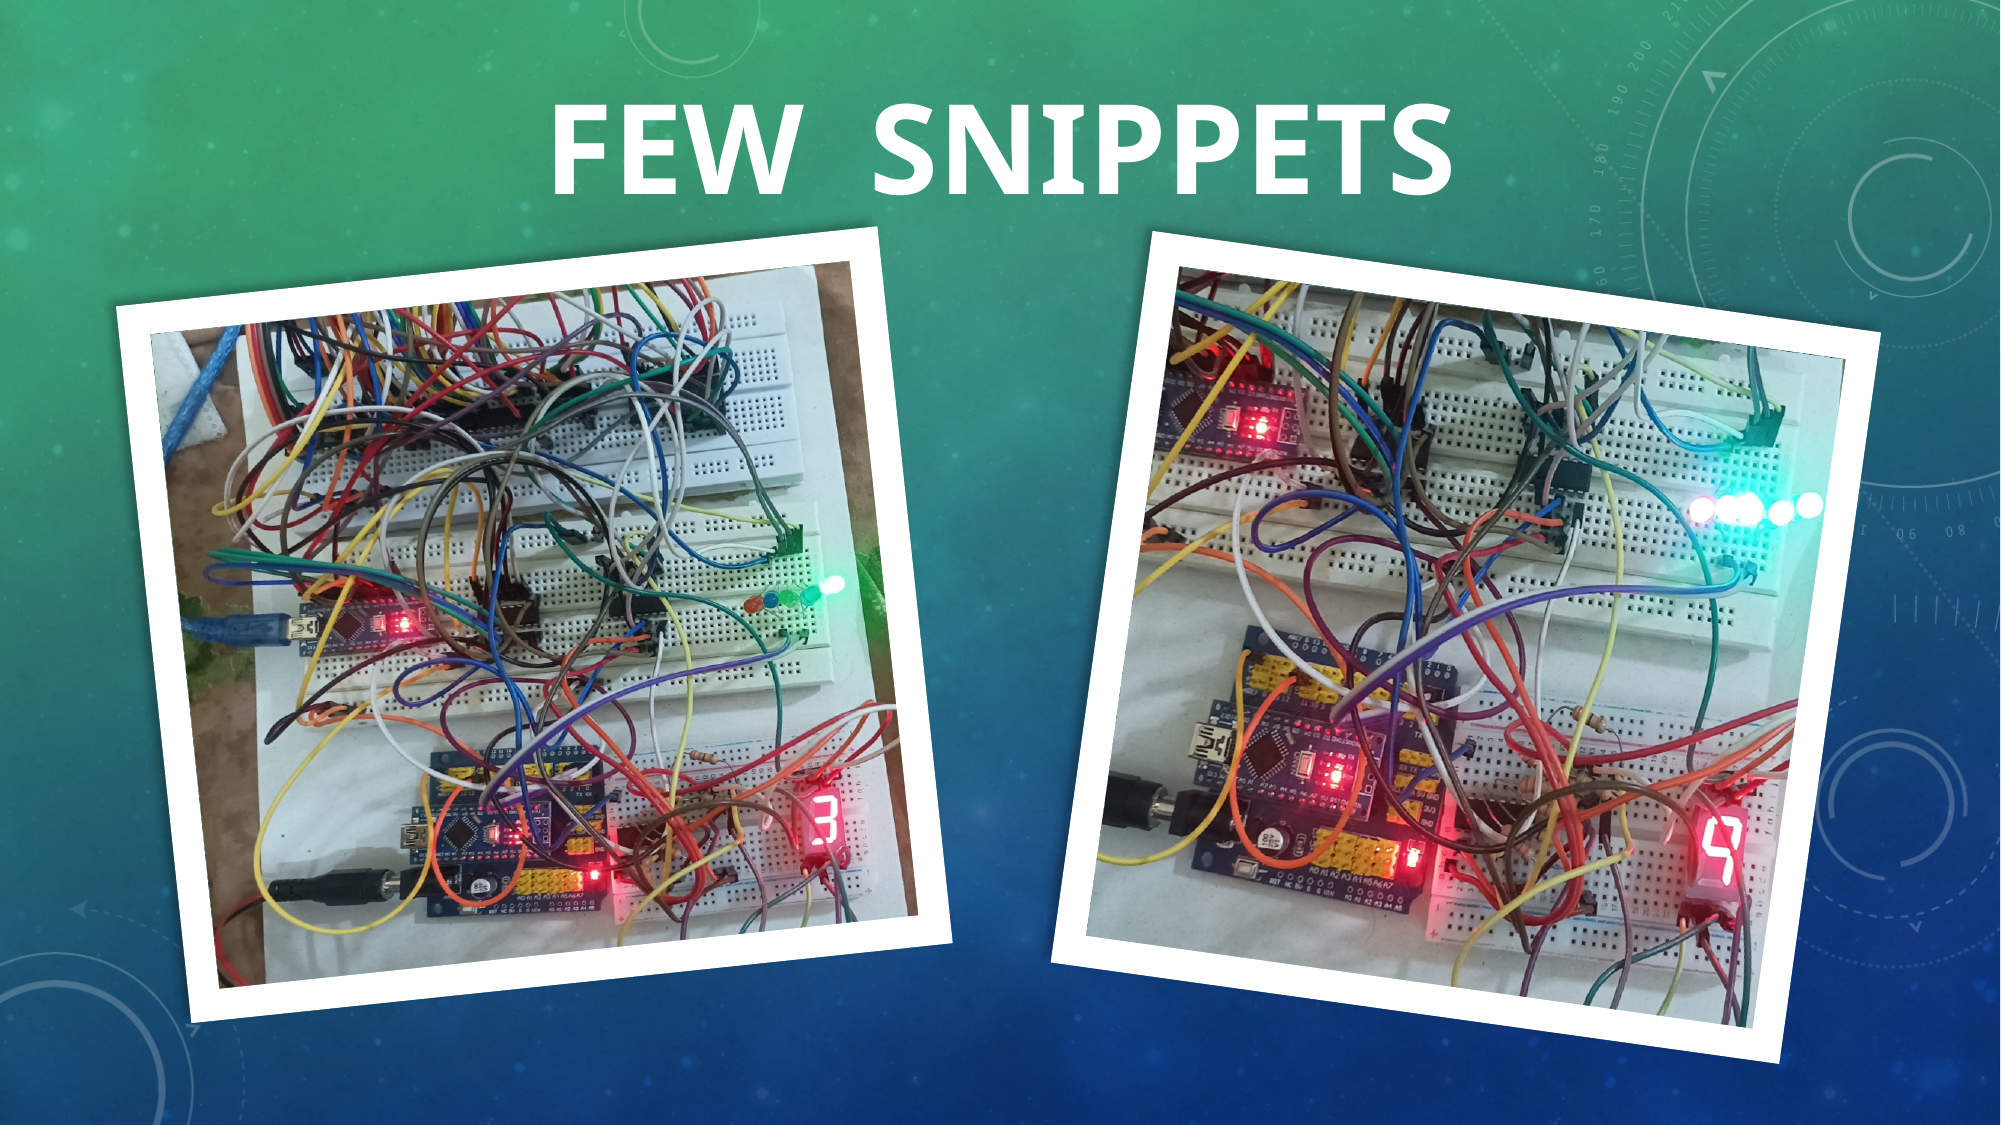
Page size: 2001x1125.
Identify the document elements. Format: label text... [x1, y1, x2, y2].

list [182, 295, 887, 955]
picture [0, 0, 2001, 1125]
title Few snippets [485, 50, 1550, 239]
